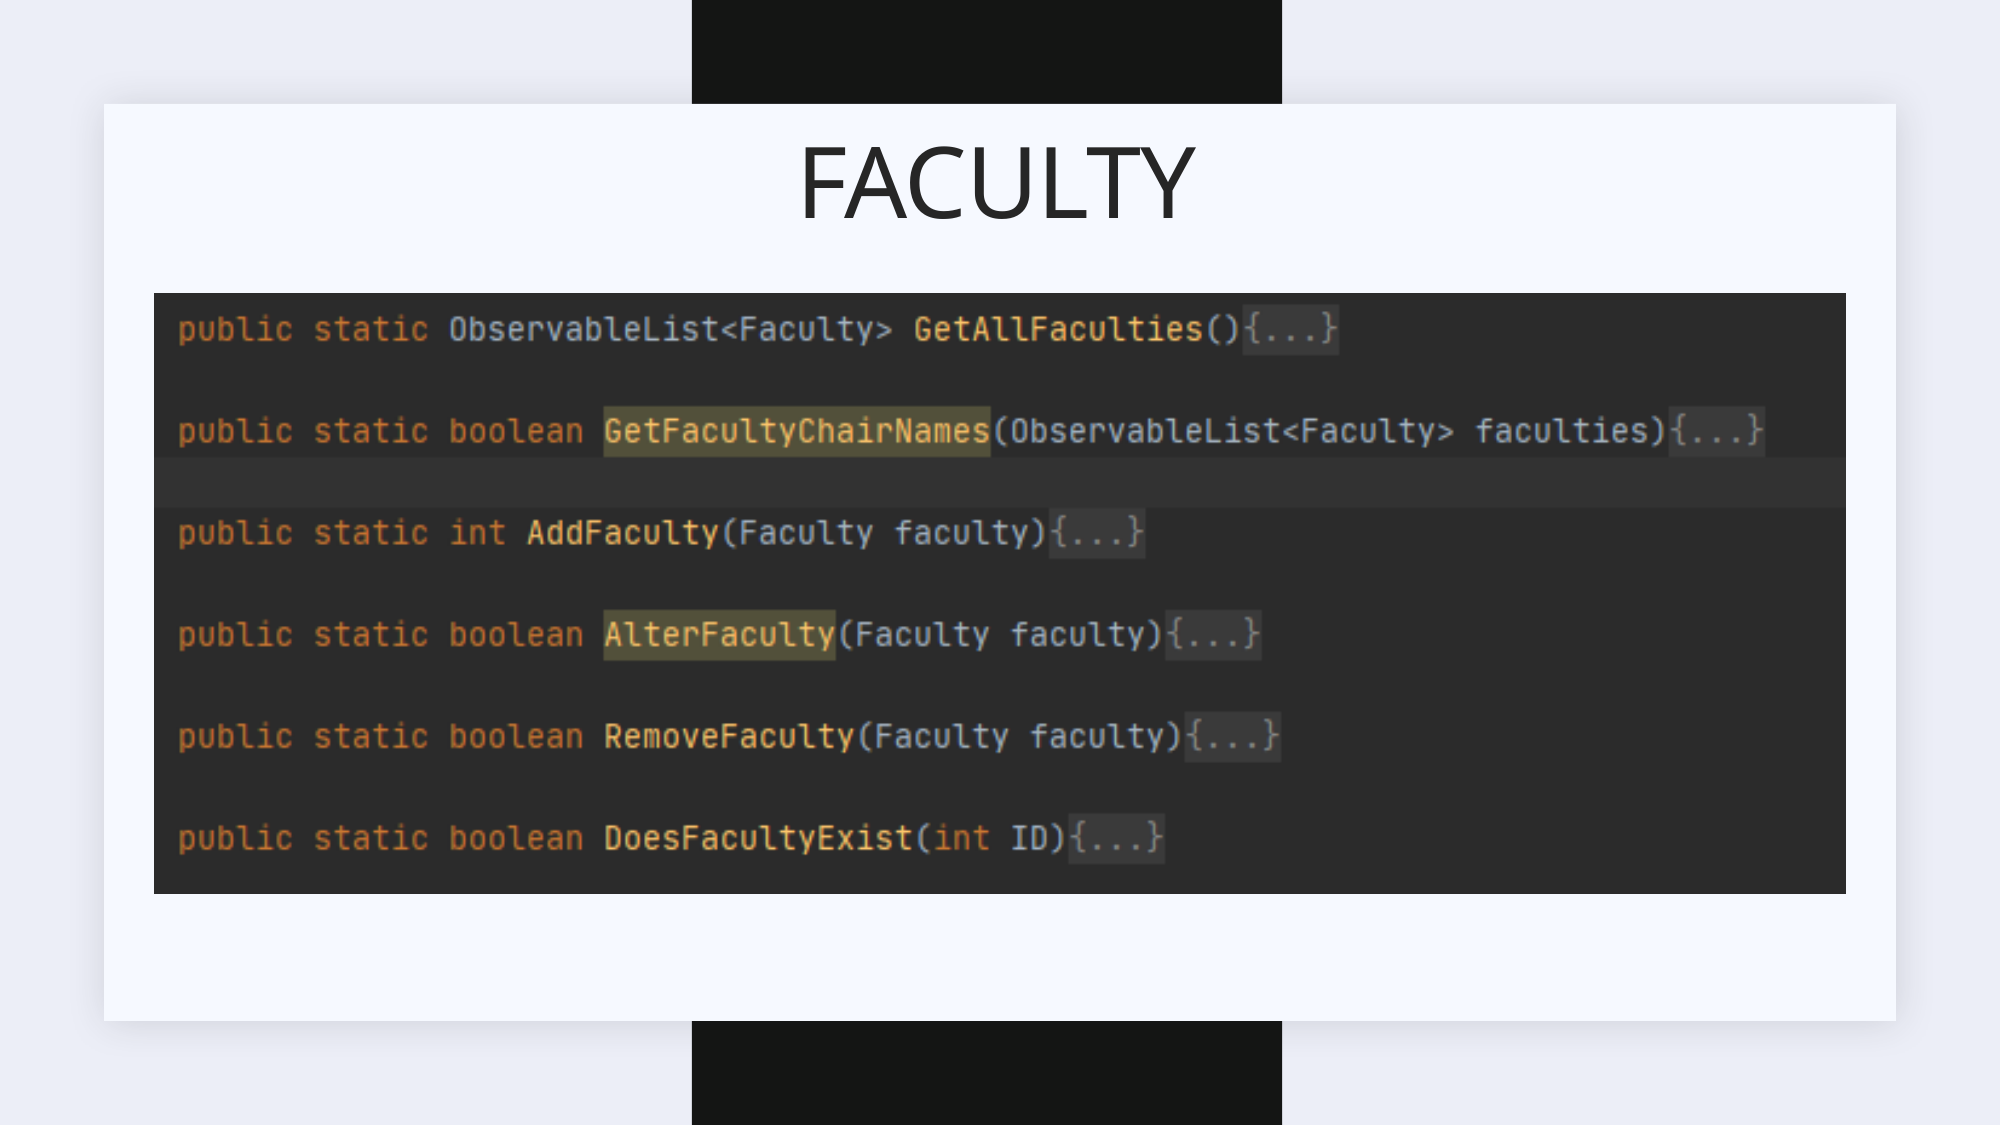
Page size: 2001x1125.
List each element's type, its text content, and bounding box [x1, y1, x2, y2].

picture [154, 293, 1846, 895]
title Faculty [124, 124, 1869, 248]
